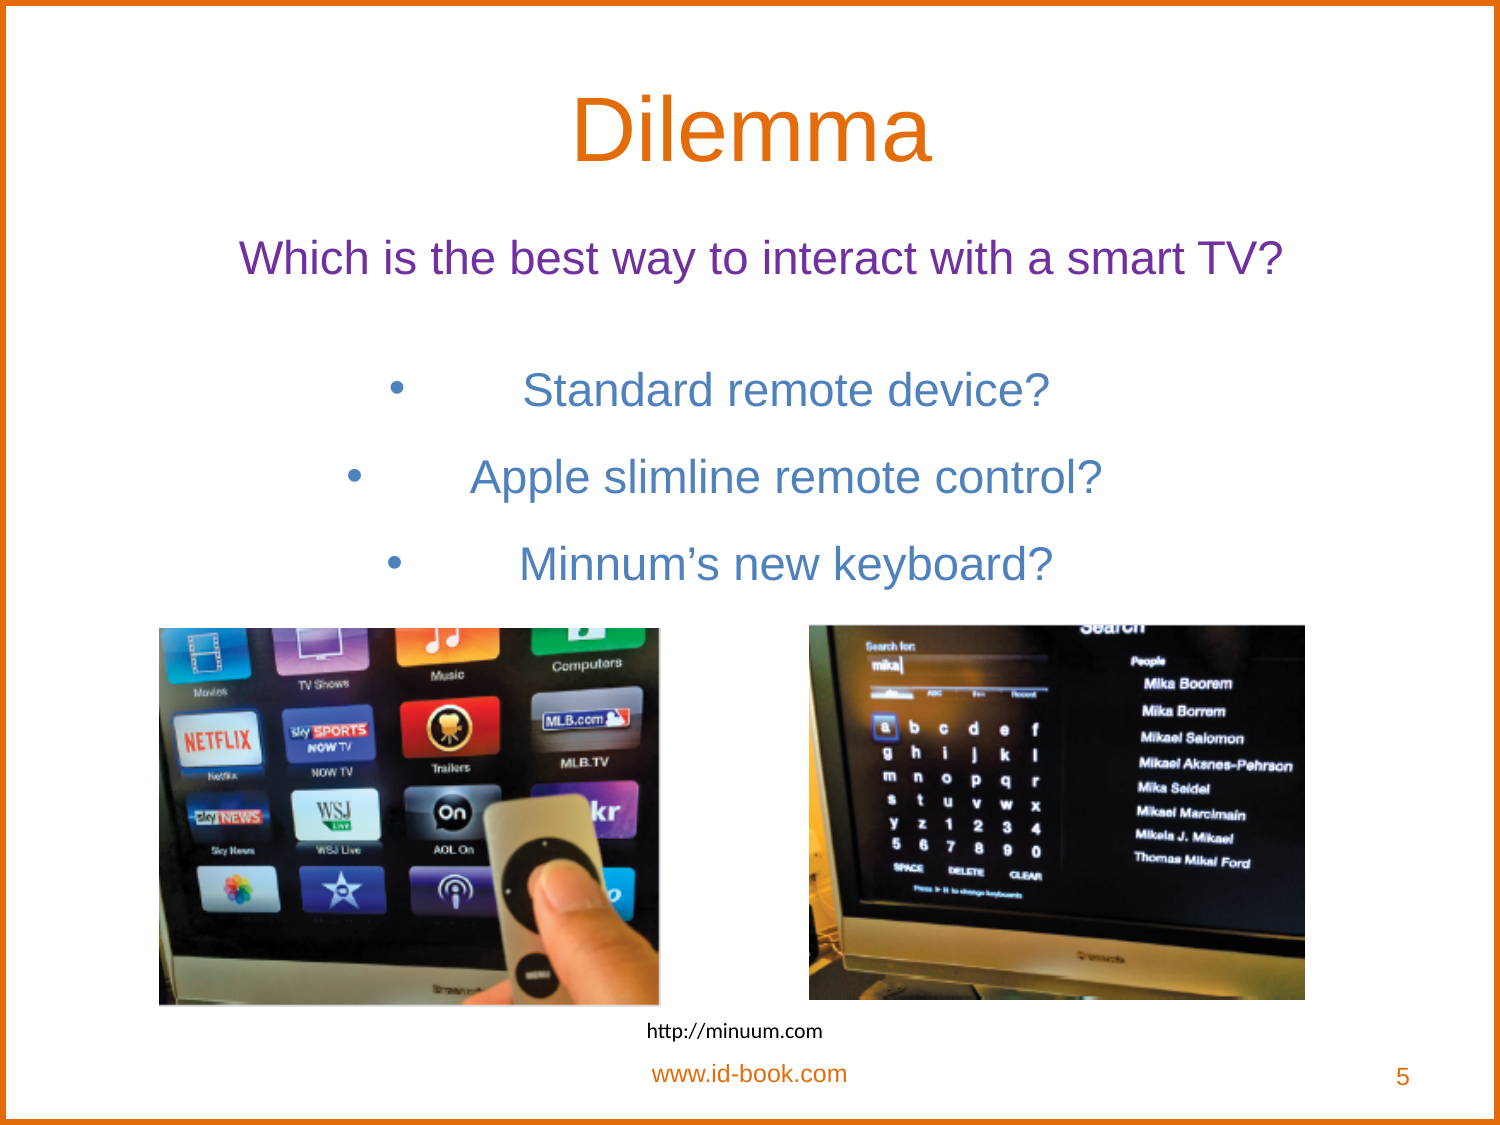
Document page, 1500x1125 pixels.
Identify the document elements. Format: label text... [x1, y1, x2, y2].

footer www.id-book.com [512, 1042, 988, 1103]
picture [159, 627, 661, 1007]
list Which is the best way to interact with a smart TV? Standard remote device? Apple slimline remote control? Minnum’s new keyboard? [64, 219, 1459, 598]
picture [808, 624, 1305, 1000]
text_box http://minuum.com [631, 1009, 916, 1051]
slide_number 5 [1074, 1045, 1425, 1106]
title Dilemma [76, 30, 1427, 219]
